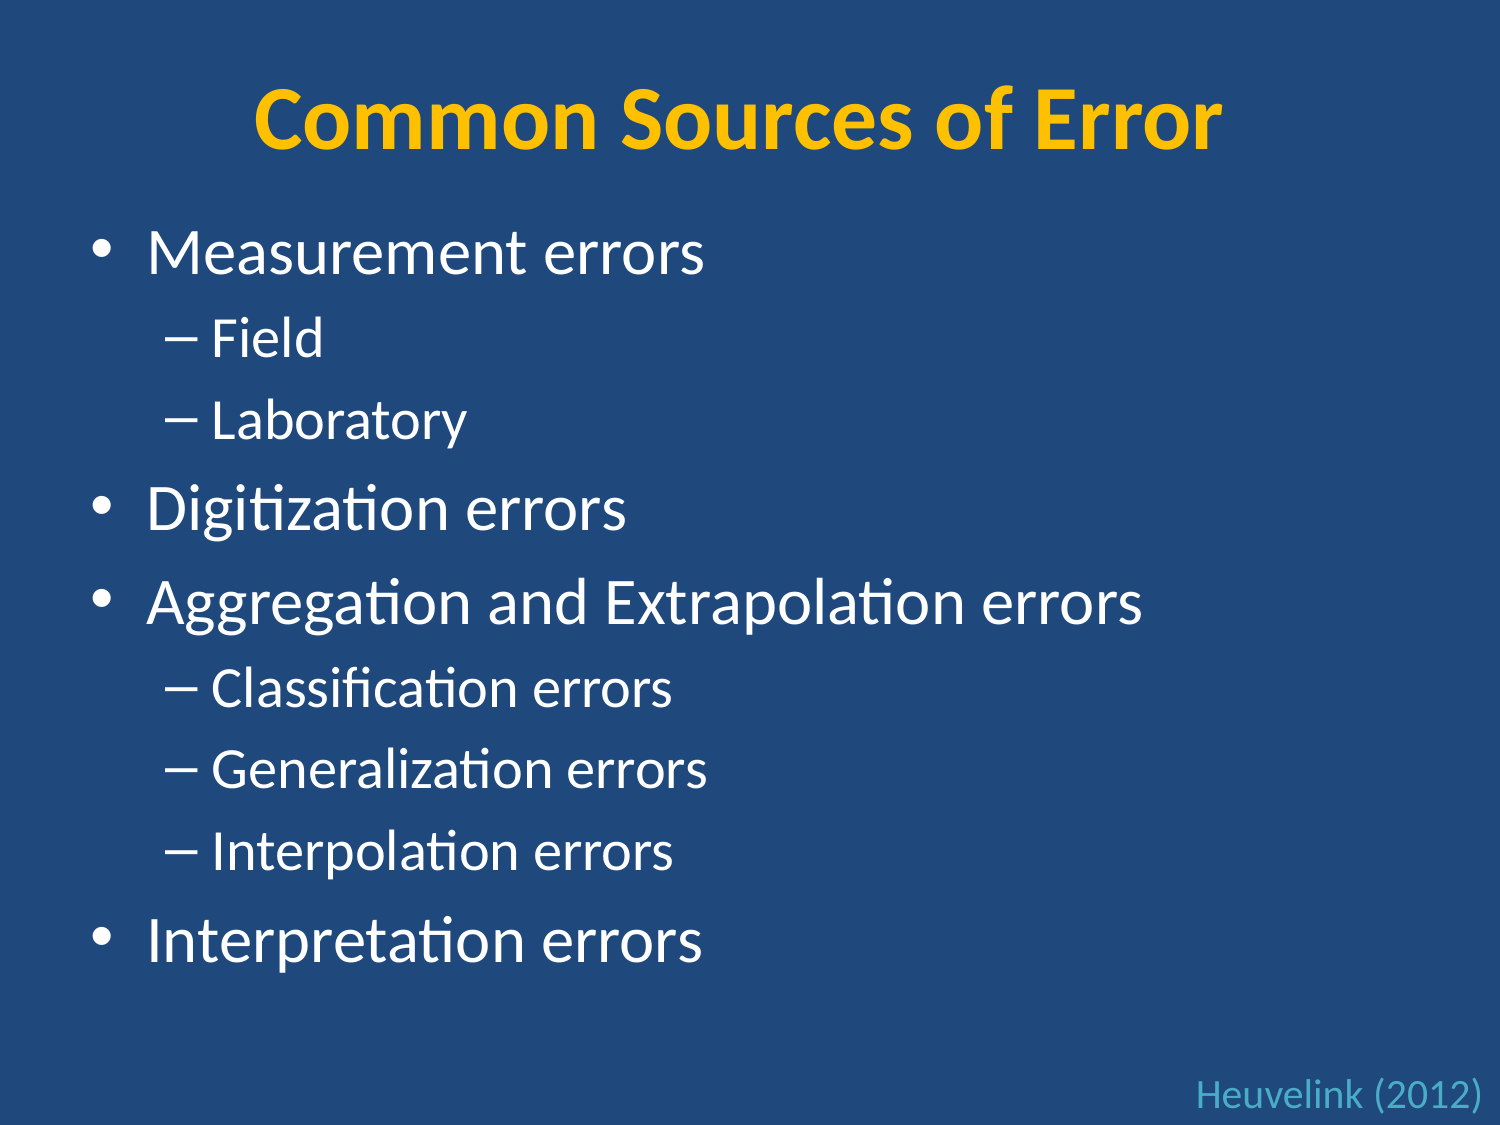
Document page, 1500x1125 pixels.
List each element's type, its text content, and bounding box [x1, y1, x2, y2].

title Common Sources of Error [75, 37, 1425, 188]
list Measurement errors Field Laboratory Digitization errors Aggregation and Extrapolation errors Classification errors Generalization errors Interpolation errors Interpretation errors [75, 200, 1425, 1040]
text_box Heuvelink (2012) [1180, 1059, 1499, 1125]
